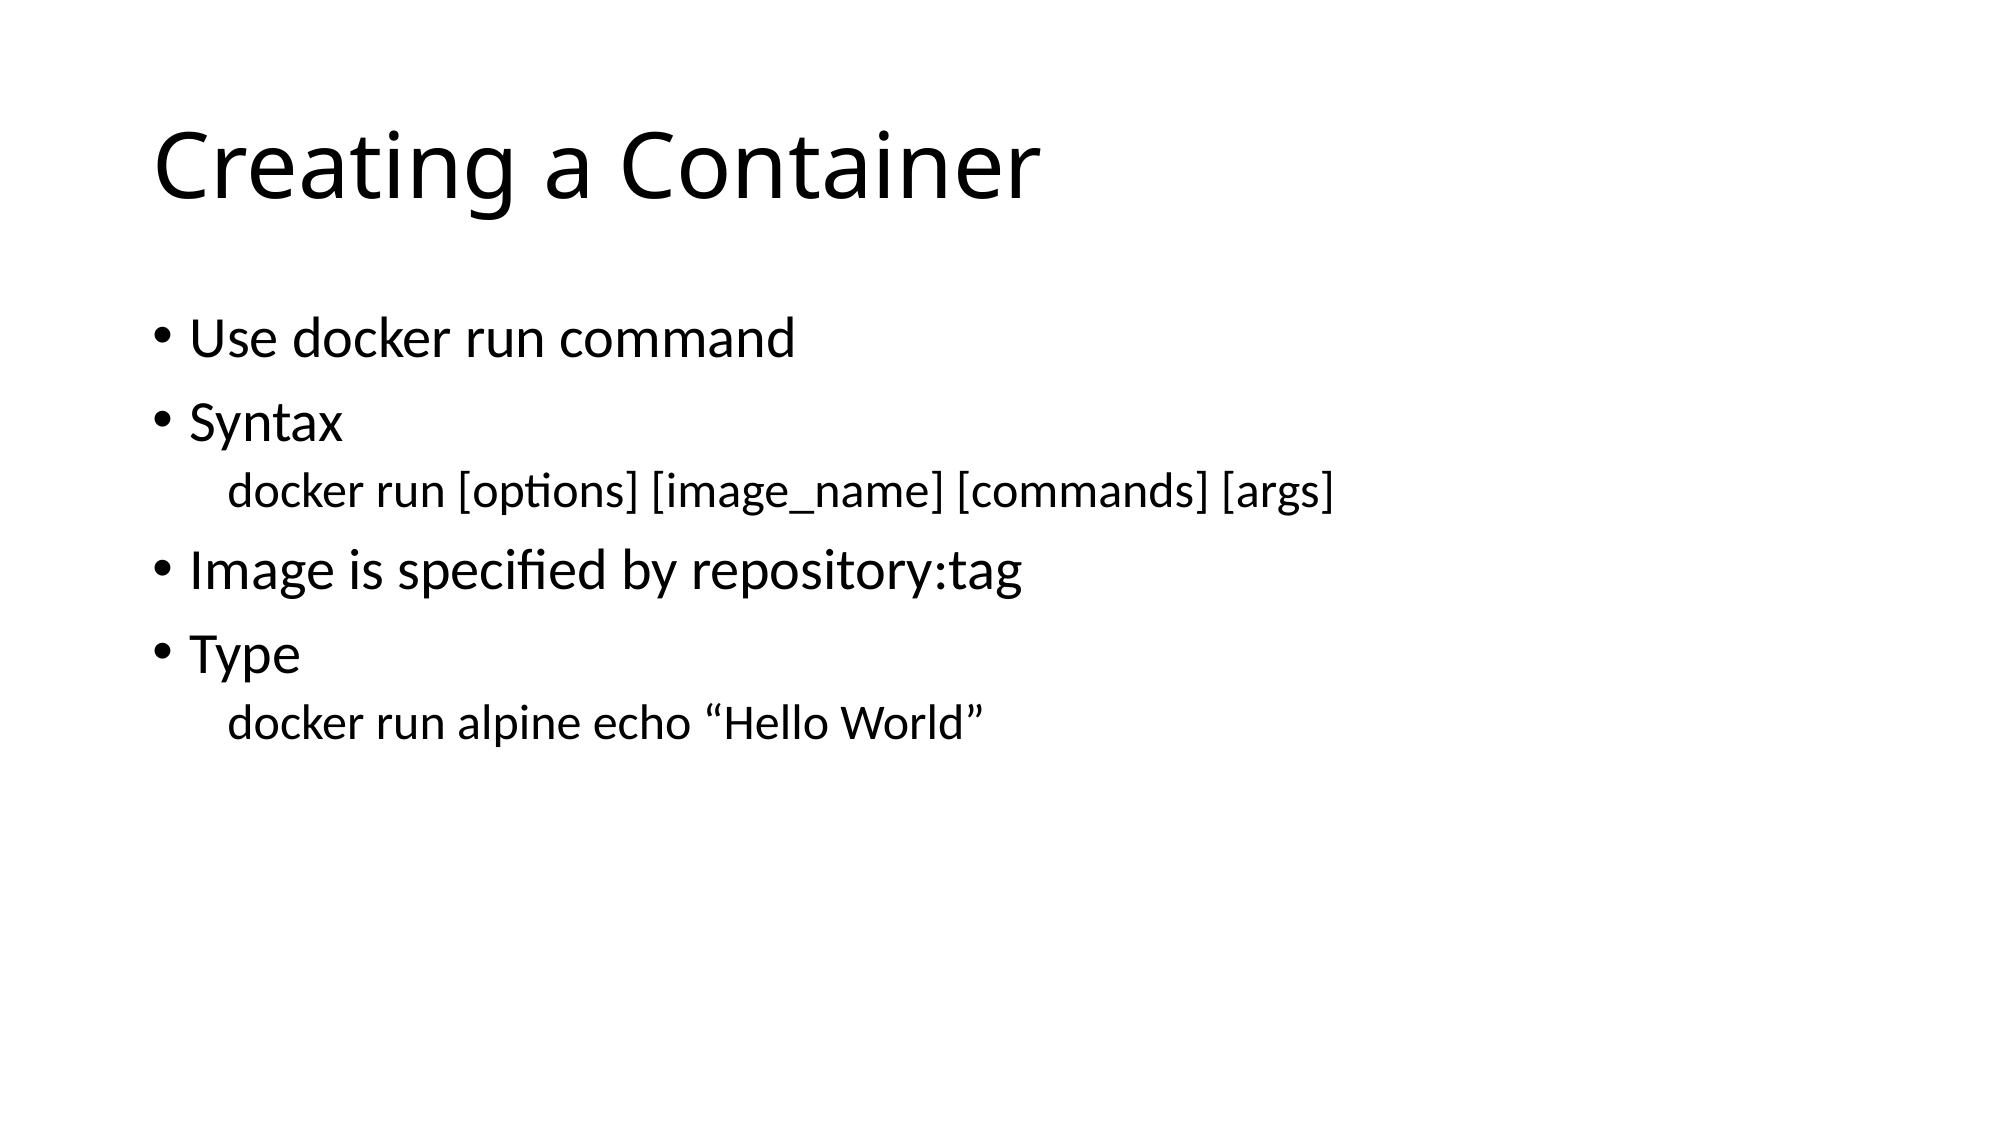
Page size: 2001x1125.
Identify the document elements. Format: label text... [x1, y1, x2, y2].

list Use docker run command Syntax docker run [options] [image_name] [commands] [args] Image is specified by repository:tag Type docker run alpine echo “Hello World” [137, 299, 1863, 1014]
title Creating a Container [137, 59, 1863, 278]
